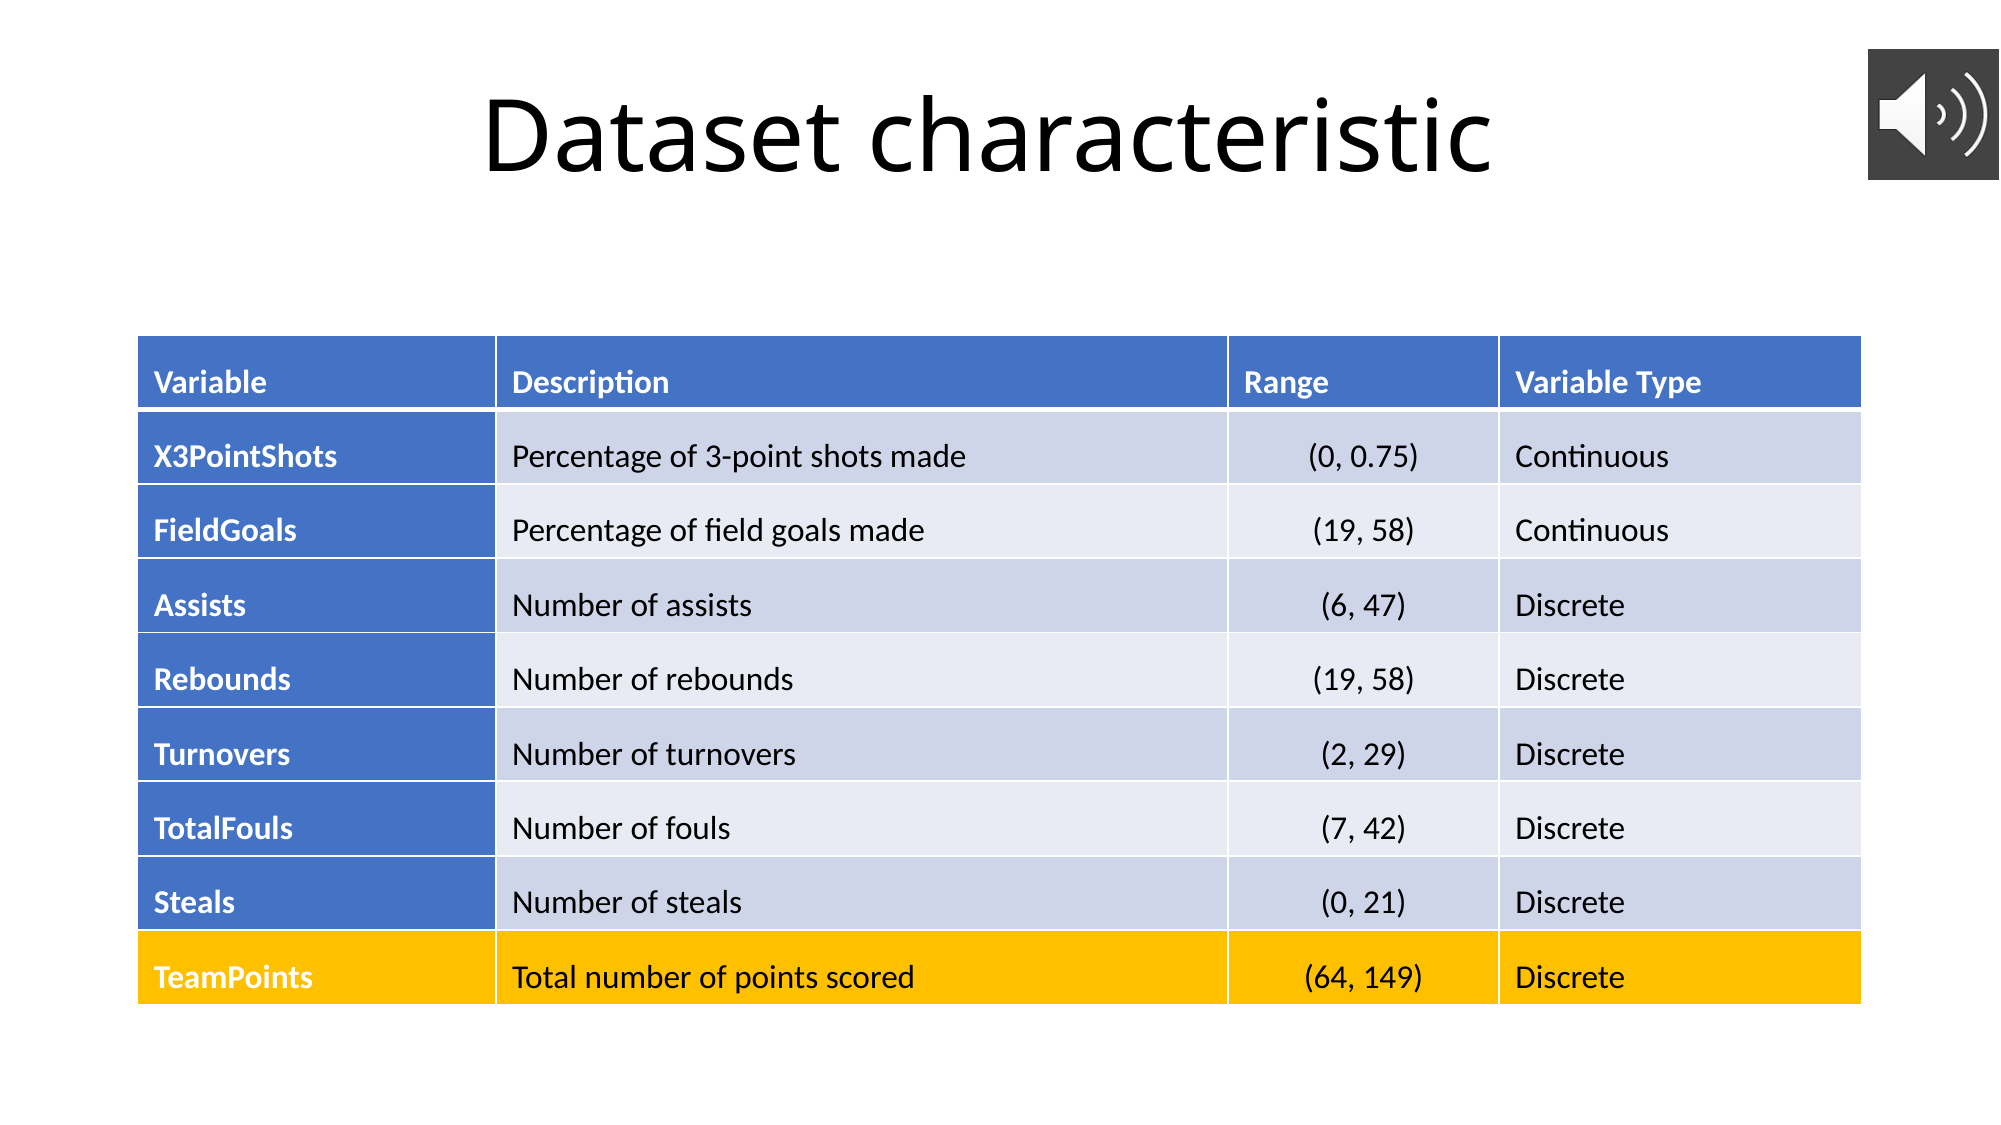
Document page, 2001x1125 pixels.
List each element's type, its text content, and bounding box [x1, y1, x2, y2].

table_cell (0, 0.75) [1229, 412, 1498, 483]
table_header Description [497, 336, 1227, 407]
table_cell (64, 149) [1229, 931, 1498, 1004]
table_cell TotalFouls [138, 782, 495, 855]
table_cell Total number of points scored [497, 931, 1227, 1004]
title Dataset characteristic [137, 47, 1863, 201]
table_cell Number of fouls [497, 782, 1227, 855]
table_cell FieldGoals [138, 485, 495, 557]
picture [1866, 47, 2000, 182]
table_cell Number of steals [497, 857, 1227, 929]
table_cell (19, 58) [1229, 485, 1498, 557]
table_header Range [1229, 336, 1498, 407]
table_cell (19, 58) [1229, 633, 1498, 706]
table_cell Percentage of field goals made [497, 485, 1227, 557]
table_cell Number of assists [497, 559, 1227, 632]
table_cell Turnovers [138, 708, 495, 780]
table_cell Discrete [1500, 708, 1861, 780]
table_header Variable [138, 336, 495, 407]
table_header Variable Type [1500, 336, 1861, 407]
table_cell Discrete [1500, 931, 1861, 1004]
table_cell Rebounds [138, 633, 495, 706]
table_cell X3PointShots [138, 412, 495, 483]
table_cell Continuous [1500, 412, 1861, 483]
table_cell Assists [138, 559, 495, 632]
table_cell (2, 29) [1229, 708, 1498, 780]
table_cell TeamPoints [138, 931, 495, 1004]
table_cell Discrete [1500, 633, 1861, 706]
table_cell (7, 42) [1229, 782, 1498, 855]
table_cell Percentage of 3-point shots made [497, 412, 1227, 483]
table_cell Discrete [1500, 559, 1861, 632]
table_cell (6, 47) [1229, 559, 1498, 632]
table_cell Number of rebounds [497, 633, 1227, 706]
table_cell (0, 21) [1229, 857, 1498, 929]
table_cell Discrete [1500, 782, 1861, 855]
table_cell Continuous [1500, 485, 1861, 557]
table_cell Discrete [1500, 857, 1861, 929]
table_cell Number of turnovers [497, 708, 1227, 780]
table_cell Steals [138, 857, 495, 929]
